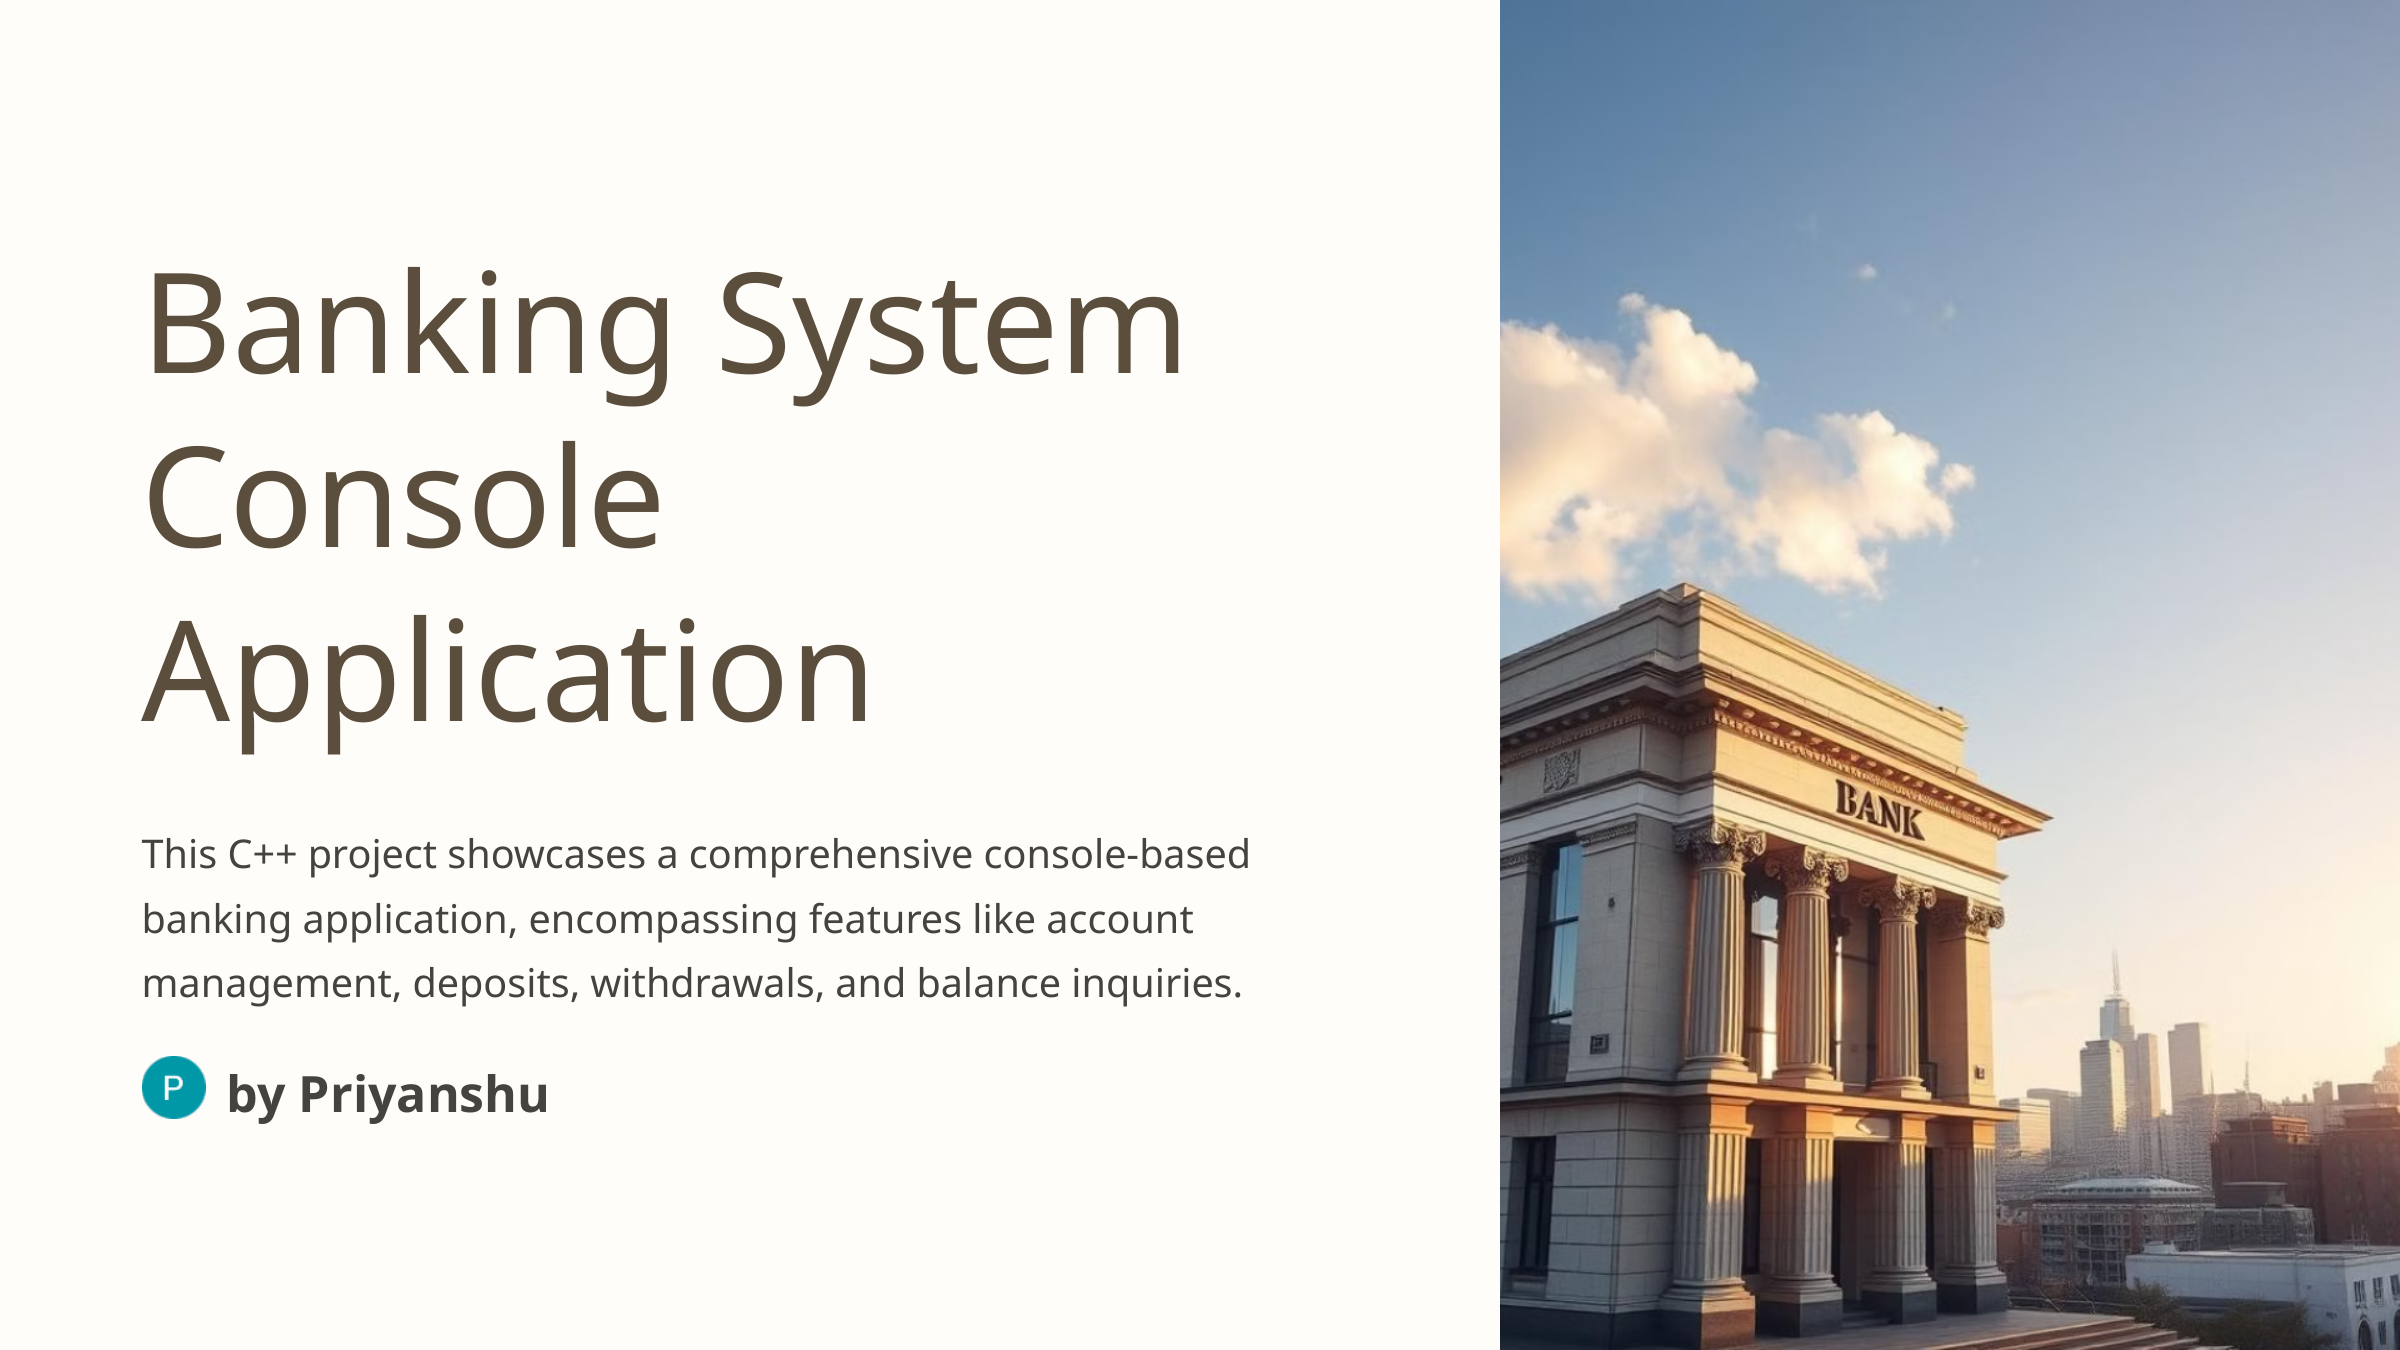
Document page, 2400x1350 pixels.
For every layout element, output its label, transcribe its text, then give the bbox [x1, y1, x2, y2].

picture [142, 1056, 206, 1119]
picture [1499, 0, 2400, 1350]
text_box This C++ project showcases a comprehensive console-based banking application, encompassing features like account management, deposits, withdrawals, and balance inquiries. [141, 811, 1359, 1007]
text_box by Priyanshu [226, 1051, 545, 1123]
text_box Banking System Console Application [141, 227, 1359, 752]
